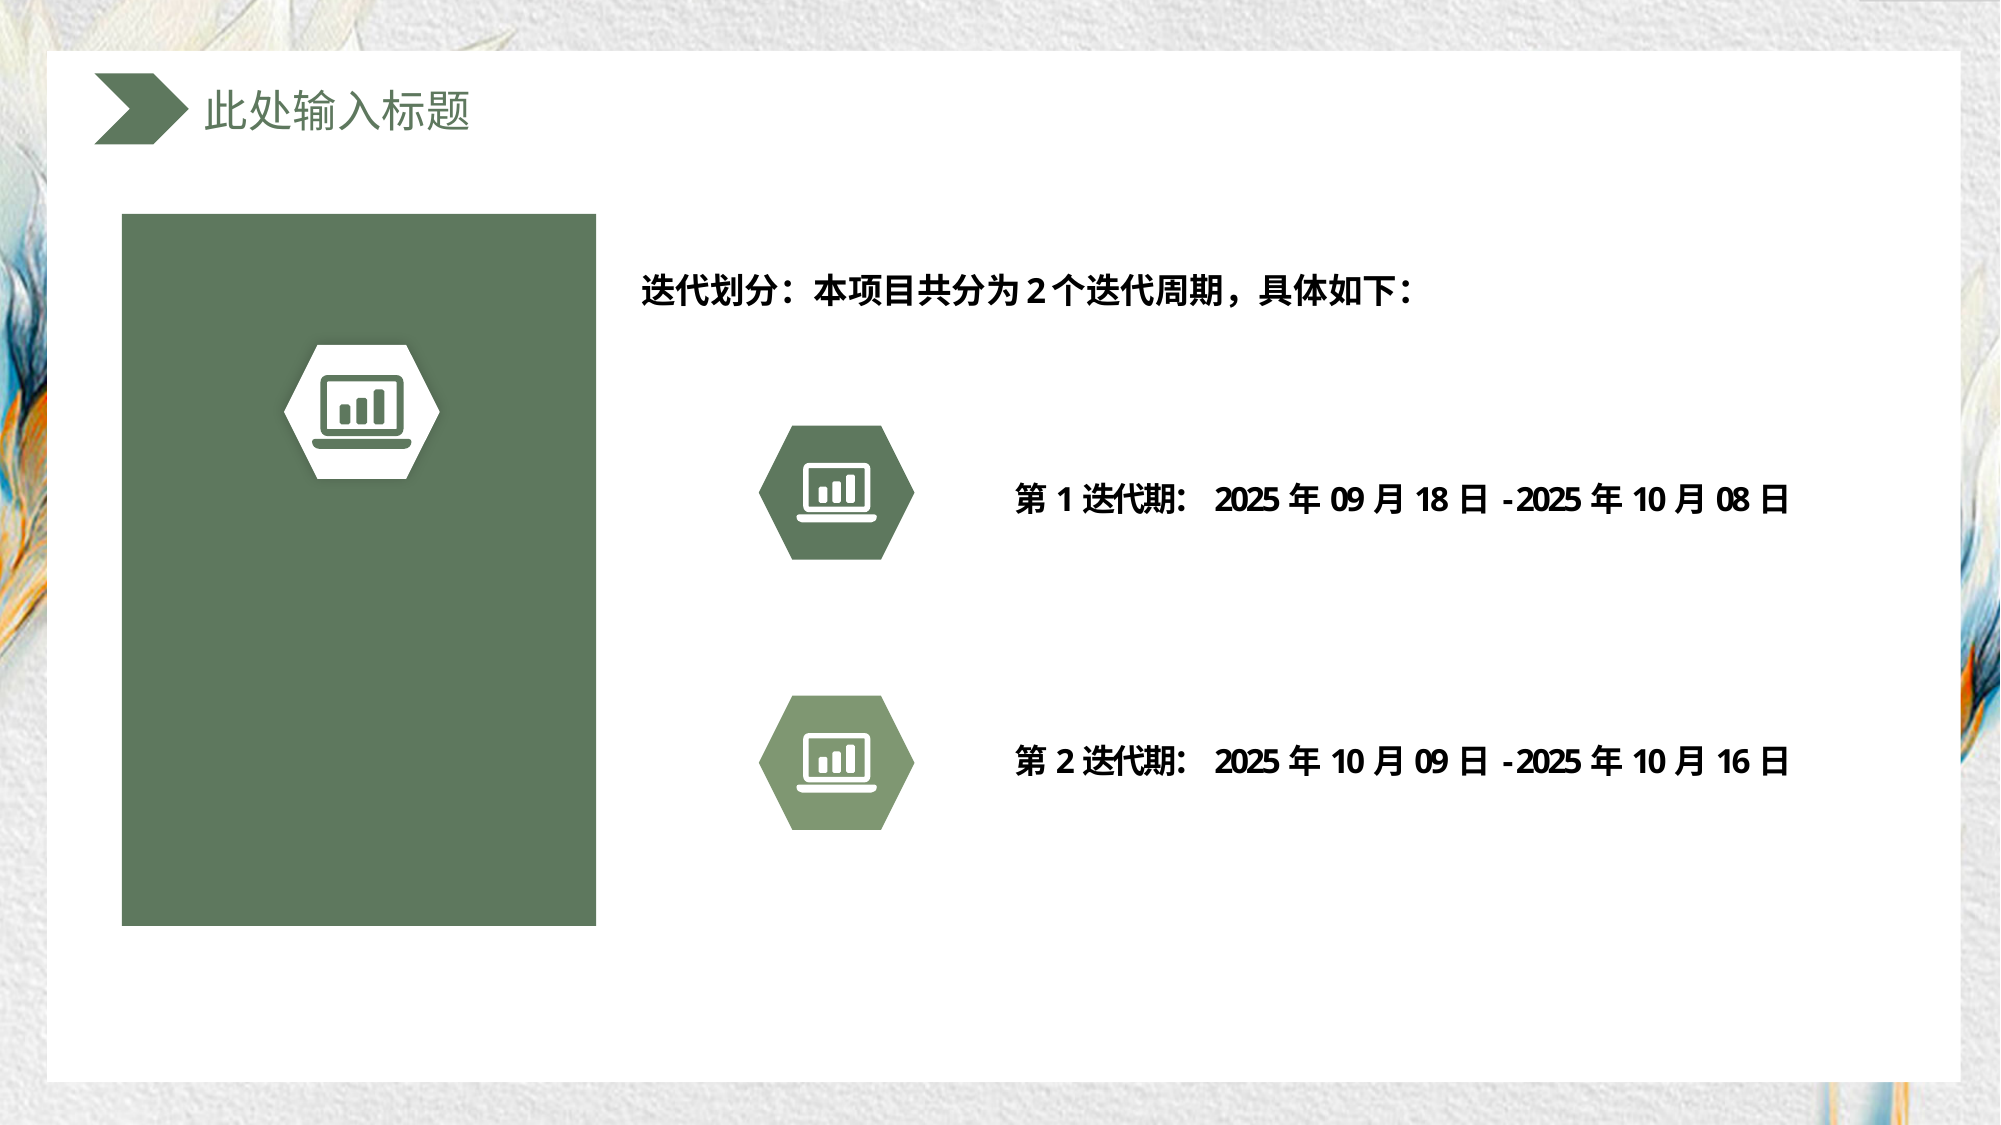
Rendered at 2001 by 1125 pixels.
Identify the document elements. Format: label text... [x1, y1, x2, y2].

text_box 第2迭代期：2025年10月09日 - 2025年10月16日 [999, 721, 1601, 799]
text_box [311, 438, 413, 450]
text_box 第1迭代期：2025年09月18日 - 2025年10月08日 [999, 459, 1601, 537]
text_box [757, 694, 916, 831]
text_box [283, 344, 441, 480]
text_box [121, 213, 597, 927]
text_box [795, 462, 878, 523]
picture [0, 0, 2000, 1125]
text_box 迭代划分：本项目共分为2个迭代周期，具体如下： [625, 240, 1439, 319]
text_box [795, 784, 878, 794]
text_box [757, 424, 916, 561]
text_box [802, 732, 871, 783]
text_box [319, 374, 405, 437]
